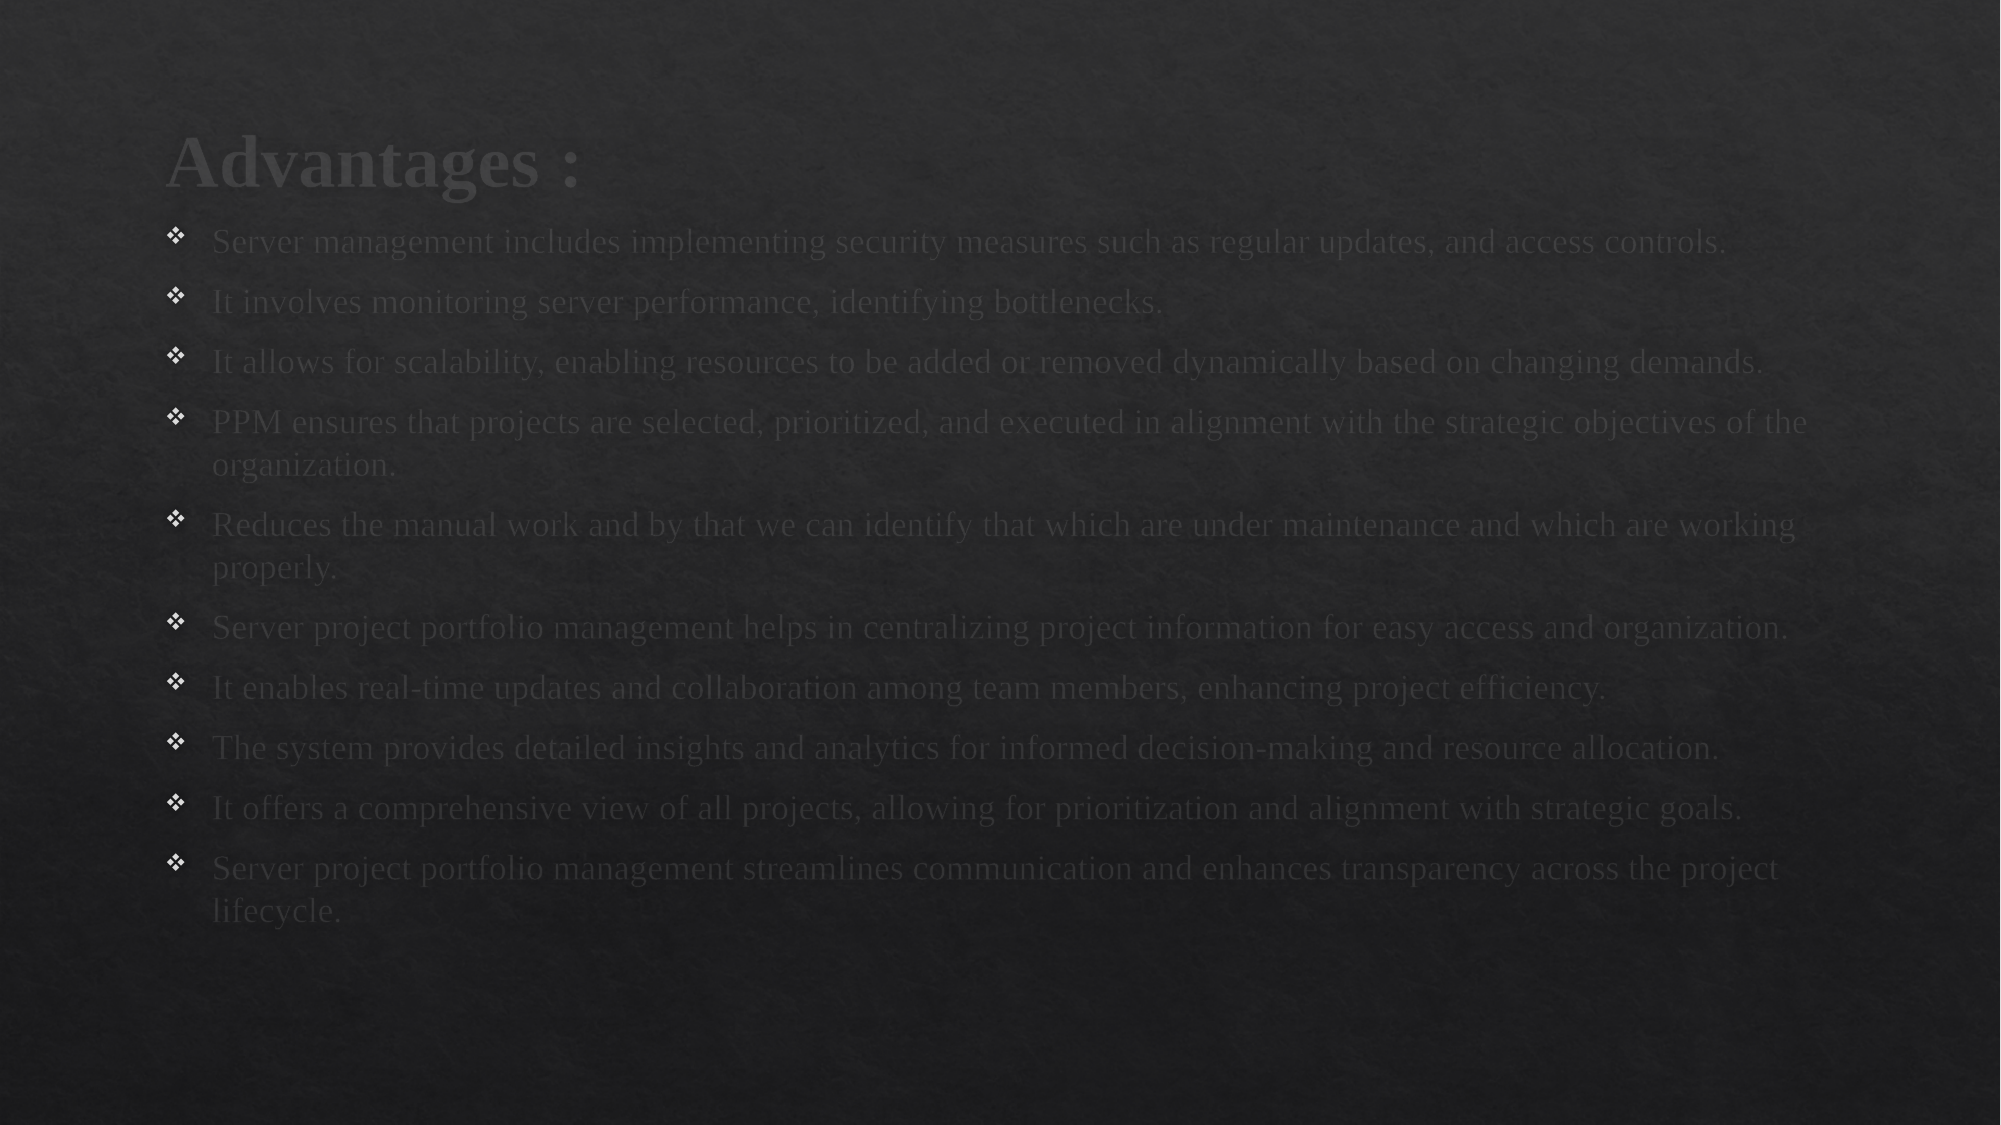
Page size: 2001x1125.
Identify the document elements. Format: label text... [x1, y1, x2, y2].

list Server management includes implementing security measures such as regular updates, and access controls. It involves monitoring server performance, identifying bottlenecks. It allows for scalability, enabling resources to be added or removed dynamically based on changing demands. PPM ensures that projects are selected, prioritized, and executed in alignment with the strategic objectives of the organization. Reduces the manual work and by that we can identify that which are under maintenance and which are working properly. Server project portfolio management helps in centralizing project information for easy access and organization. It enables real-time updates and collaboration among team members, enhancing project efficiency. The system provides detailed insights and analytics for informed decision-making and resource allocation. It offers a comprehensive view of all projects, allowing for prioritization and alignment with strategic goals. Server project portfolio management streamlines communication and enhances transparency across the project lifecycle. [149, 263, 1849, 1033]
title Advantages : [149, 55, 1849, 259]
